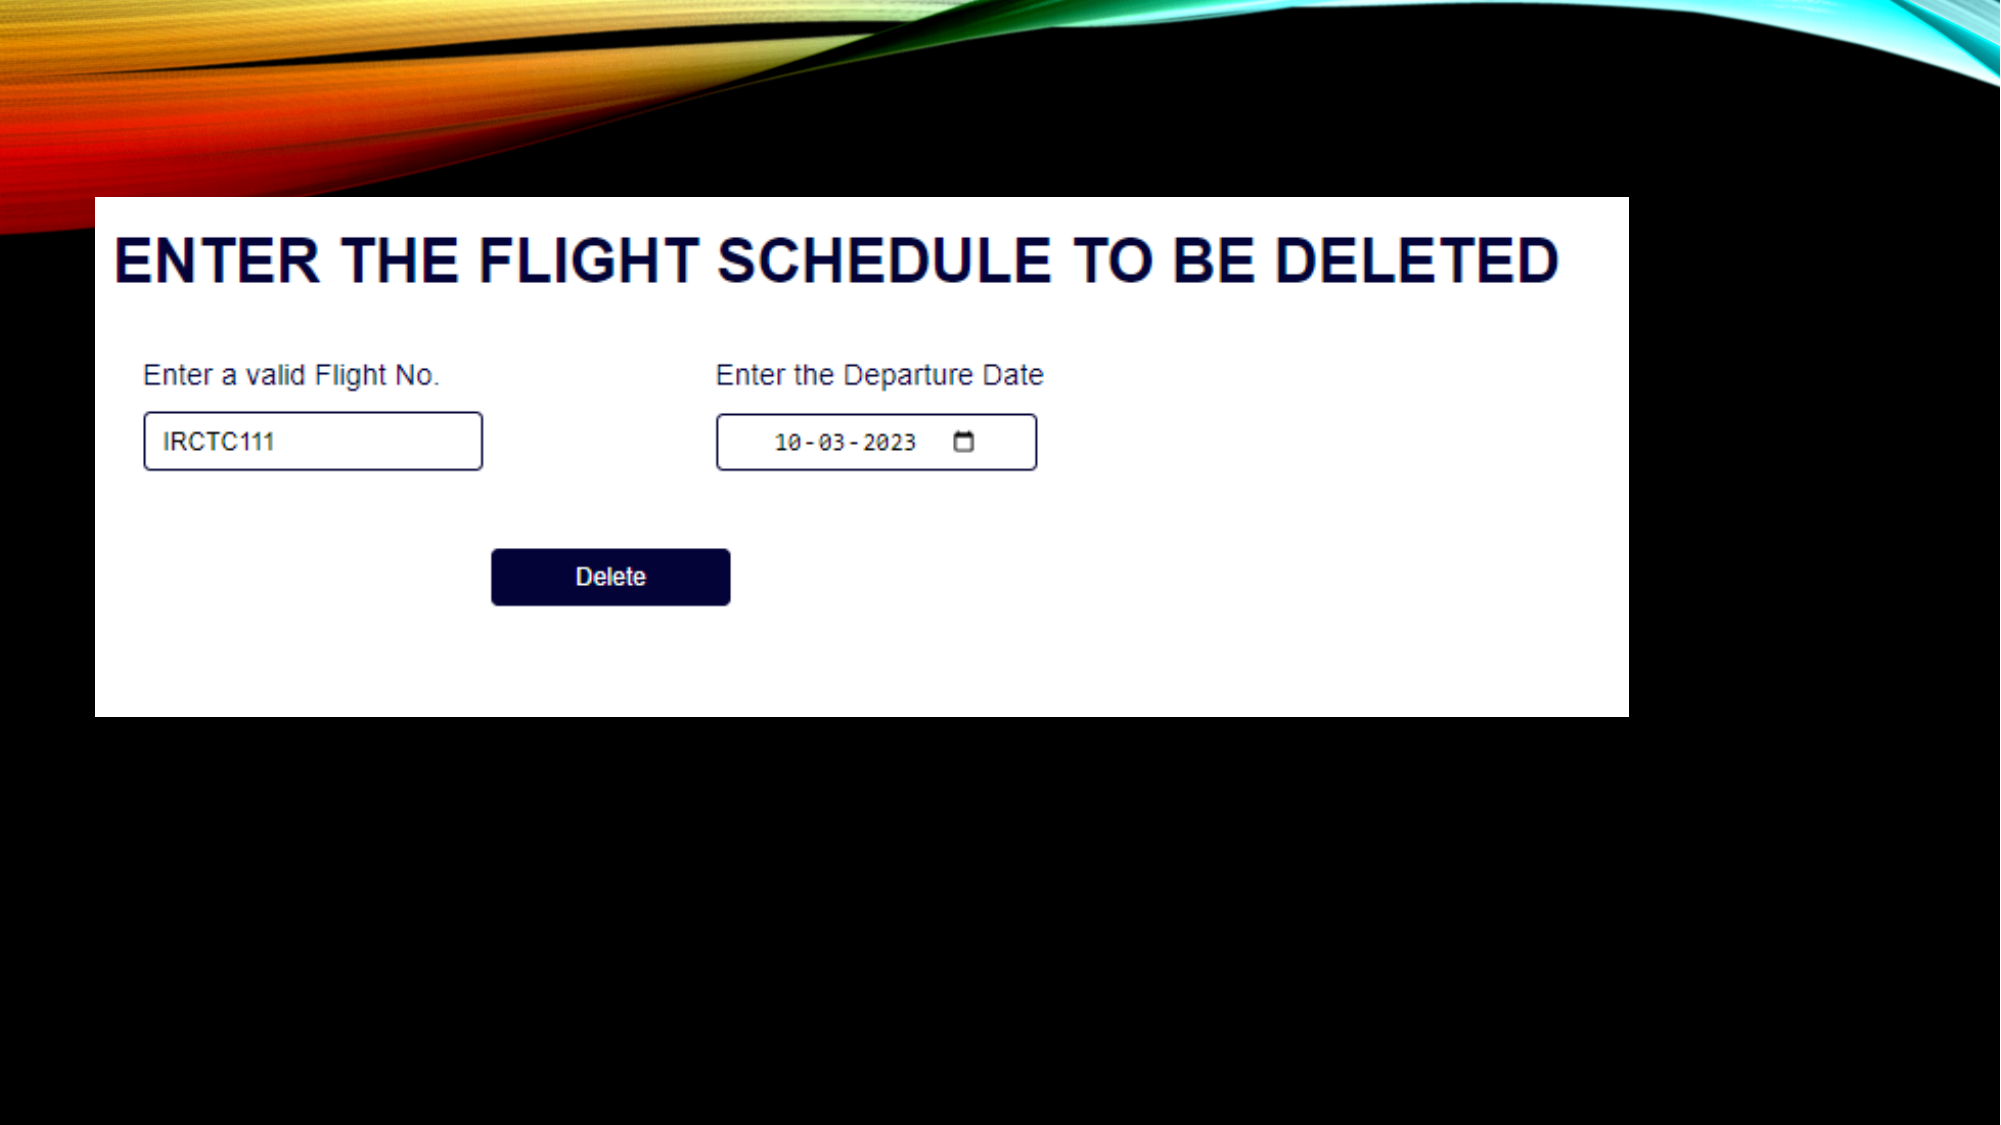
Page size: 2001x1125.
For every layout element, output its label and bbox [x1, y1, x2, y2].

picture [0, 0, 2000, 717]
